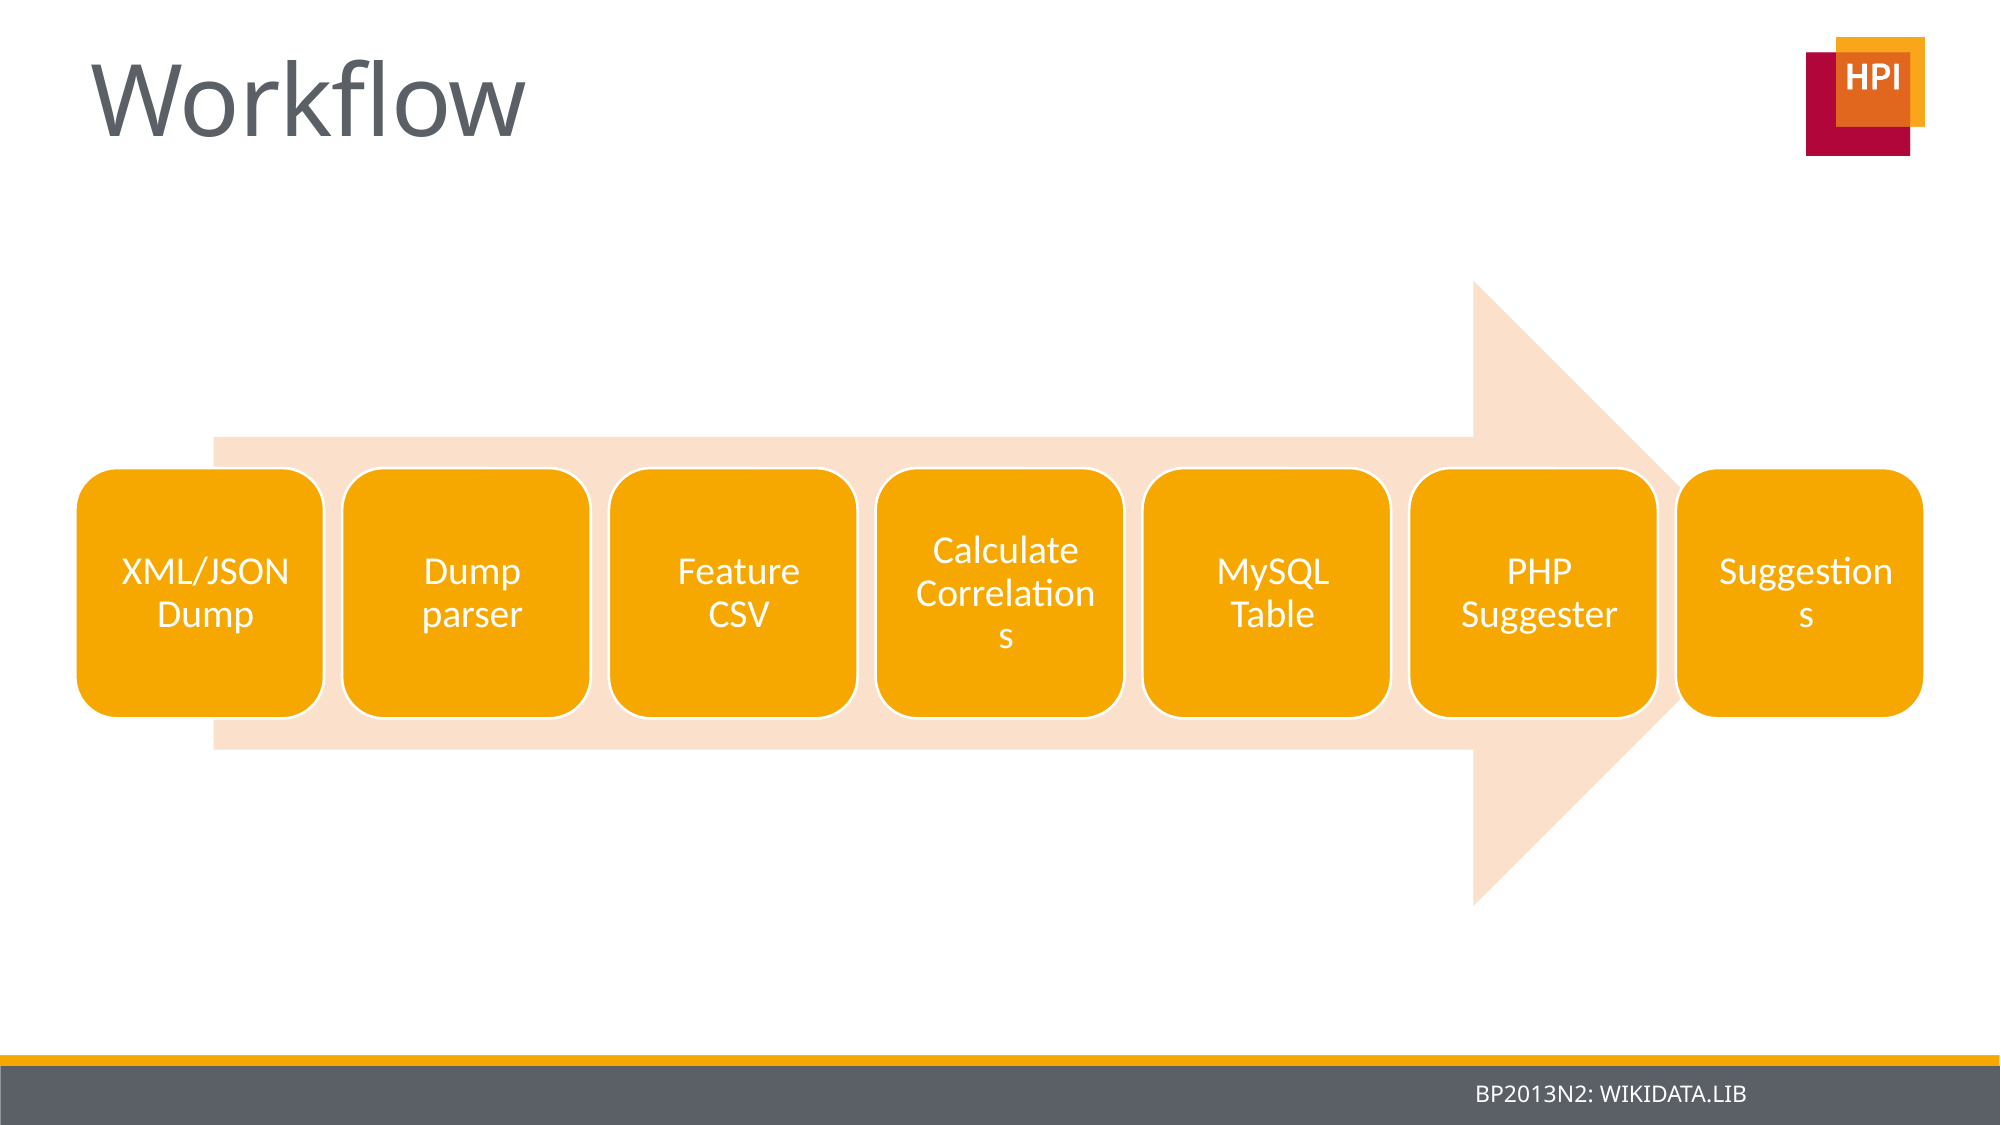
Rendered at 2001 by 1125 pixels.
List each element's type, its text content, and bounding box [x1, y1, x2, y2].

title Workflow [75, 0, 1732, 165]
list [74, 279, 1926, 907]
footer BP2013N2: WIKIDATA.LIB [238, 1065, 1763, 1125]
picture [1806, 37, 1925, 156]
